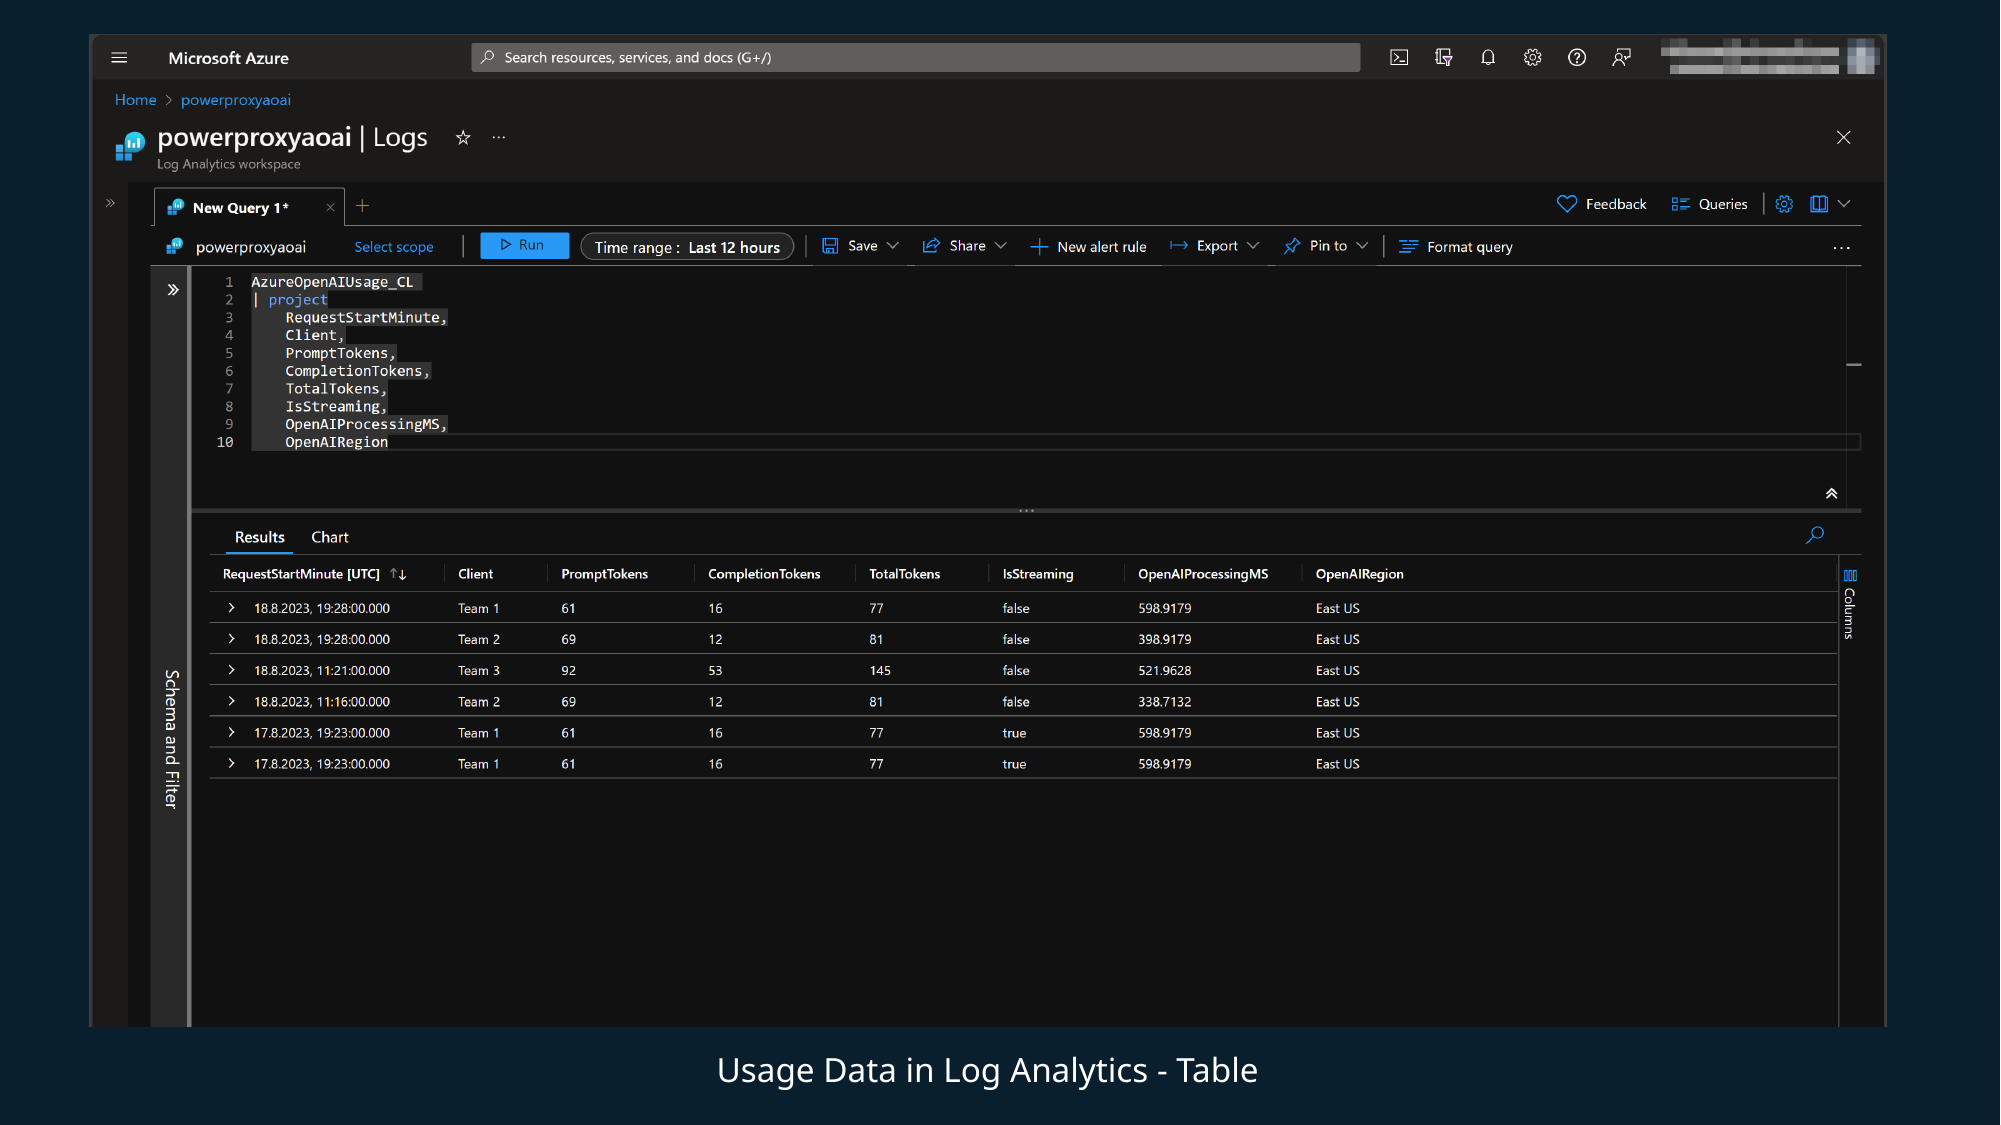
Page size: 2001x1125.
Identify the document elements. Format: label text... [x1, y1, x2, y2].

picture [88, 33, 1888, 1028]
text_box Usage Data in Log Analytics - Table [716, 1049, 1260, 1090]
